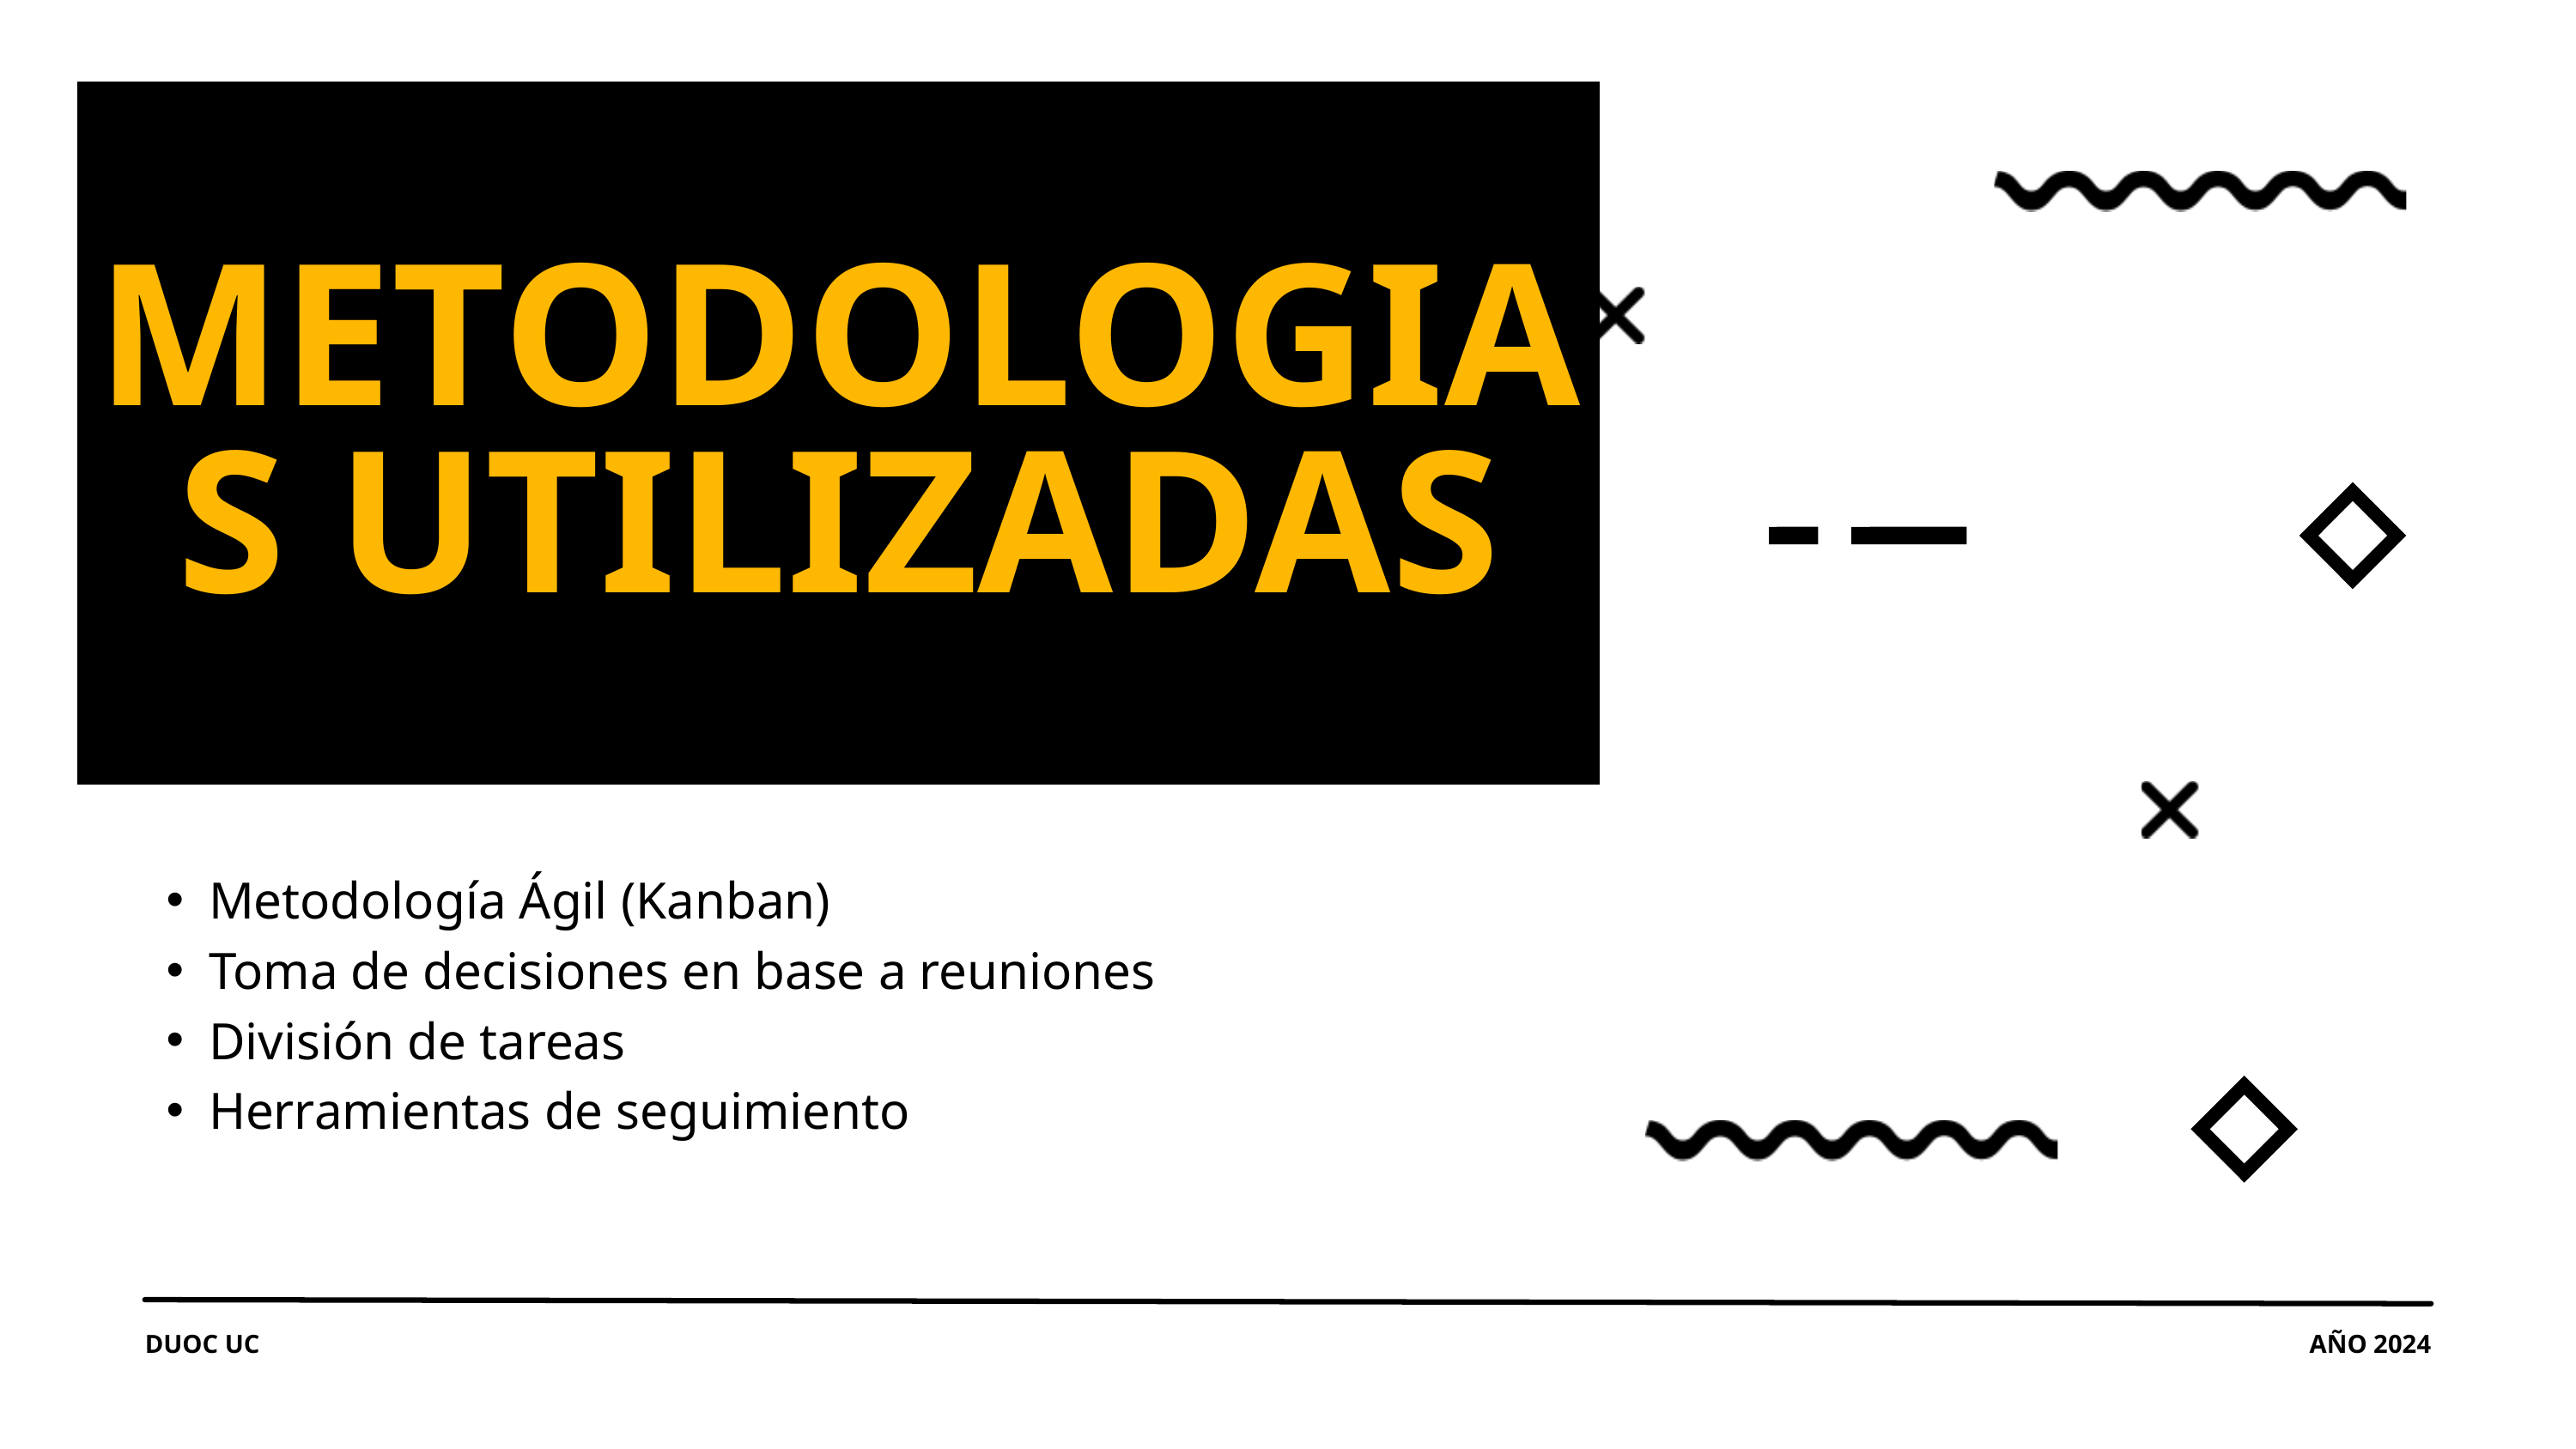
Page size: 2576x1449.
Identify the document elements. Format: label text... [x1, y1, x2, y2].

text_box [2321, 504, 2385, 567]
text_box METODOLOGIAS UTILIZADAS [1197, 258, 1625, 633]
text_box [1994, 171, 2407, 212]
text_box AÑO 2024 [1851, 1323, 2432, 1359]
text_box [2141, 781, 2201, 839]
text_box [2213, 1097, 2276, 1161]
text_box [1645, 1120, 2058, 1161]
text_box Metodología Ágil (Kanban) Toma de decisiones en base a reuniones División de tareas Herramientas de seguimiento [124, 858, 1202, 1280]
text_box METODOLOGIAS UTILIZADAS [53, 258, 481, 633]
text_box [487, 0, 1191, 1195]
text_box [1625, 287, 1647, 344]
text_box DUOC UC [144, 1323, 725, 1359]
